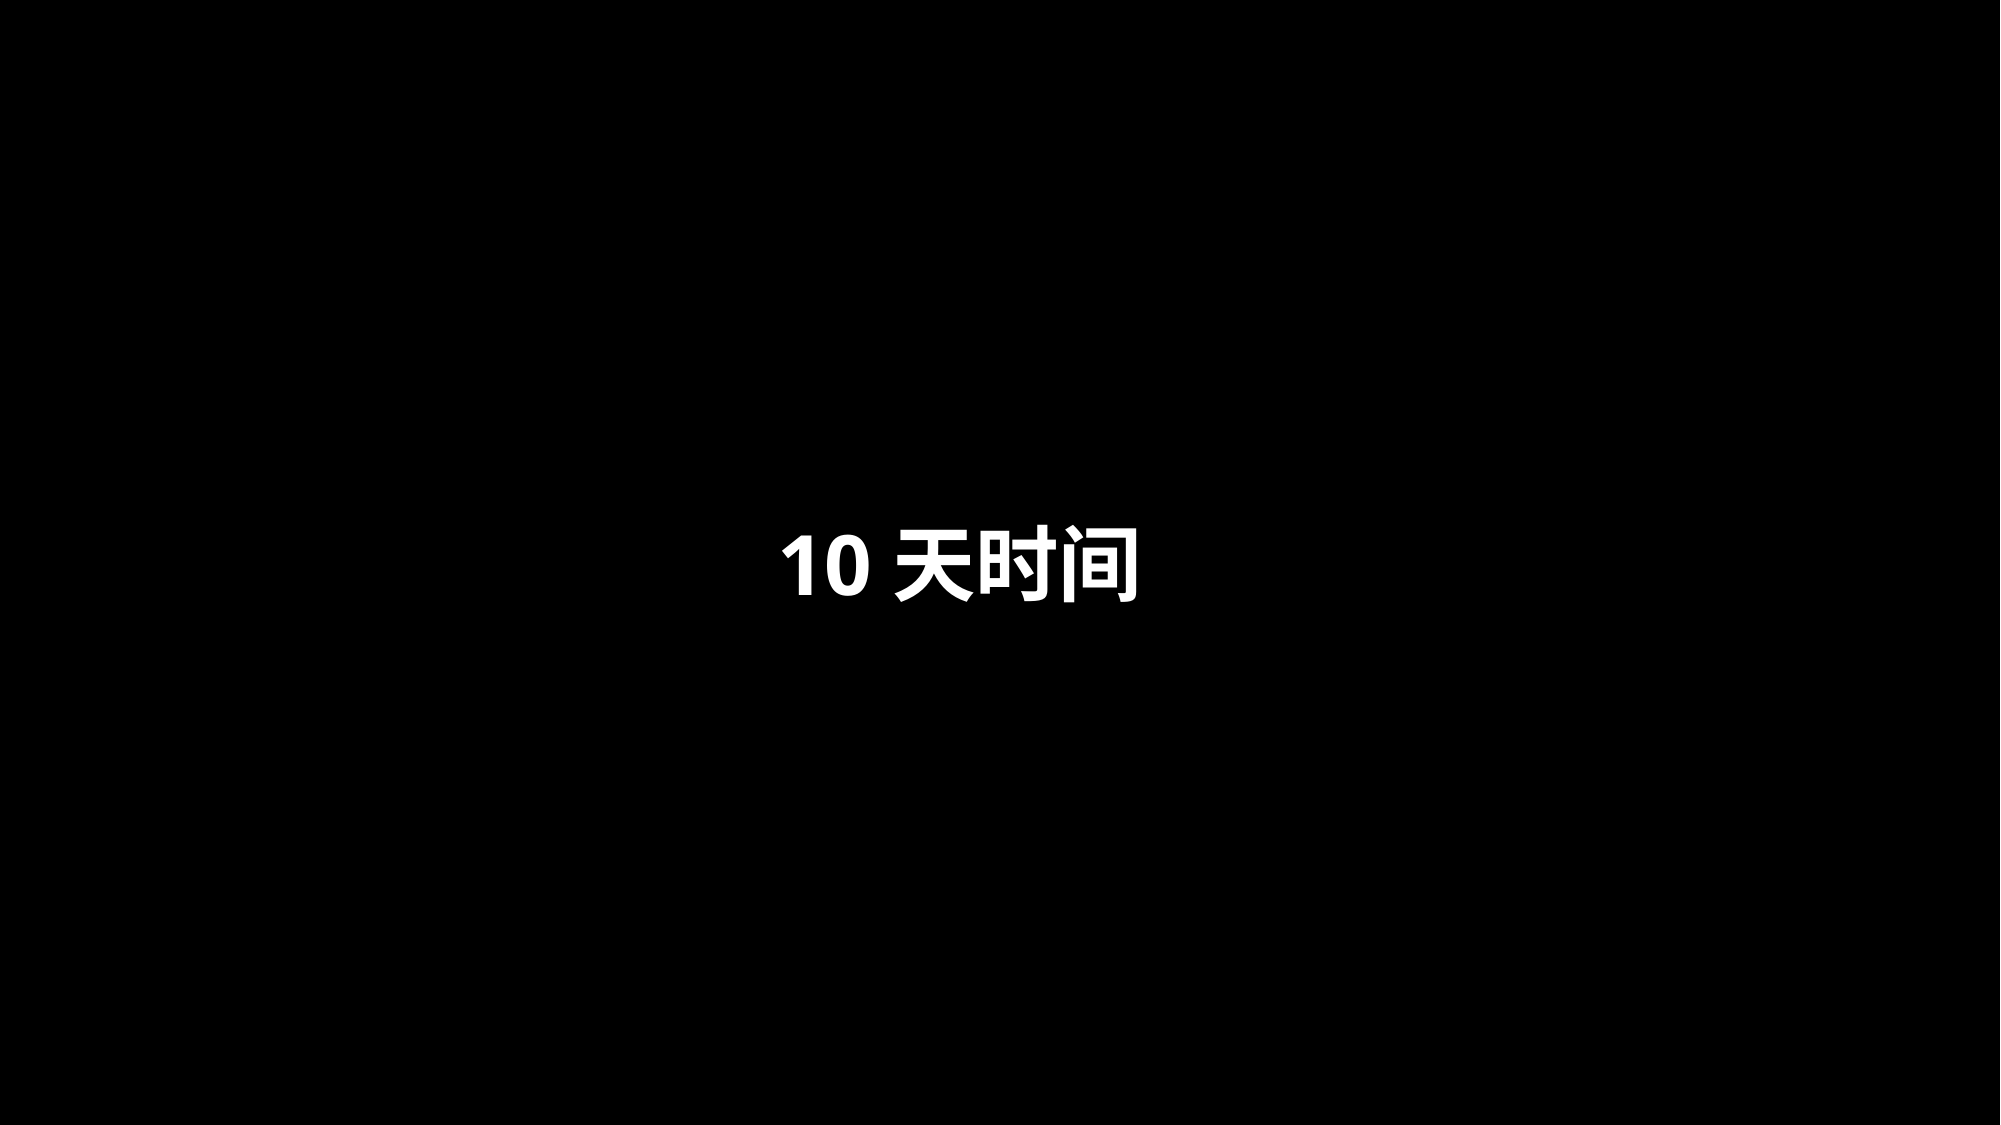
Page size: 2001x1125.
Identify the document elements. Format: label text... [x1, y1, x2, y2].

text_box 10天时间 [762, 504, 1238, 620]
